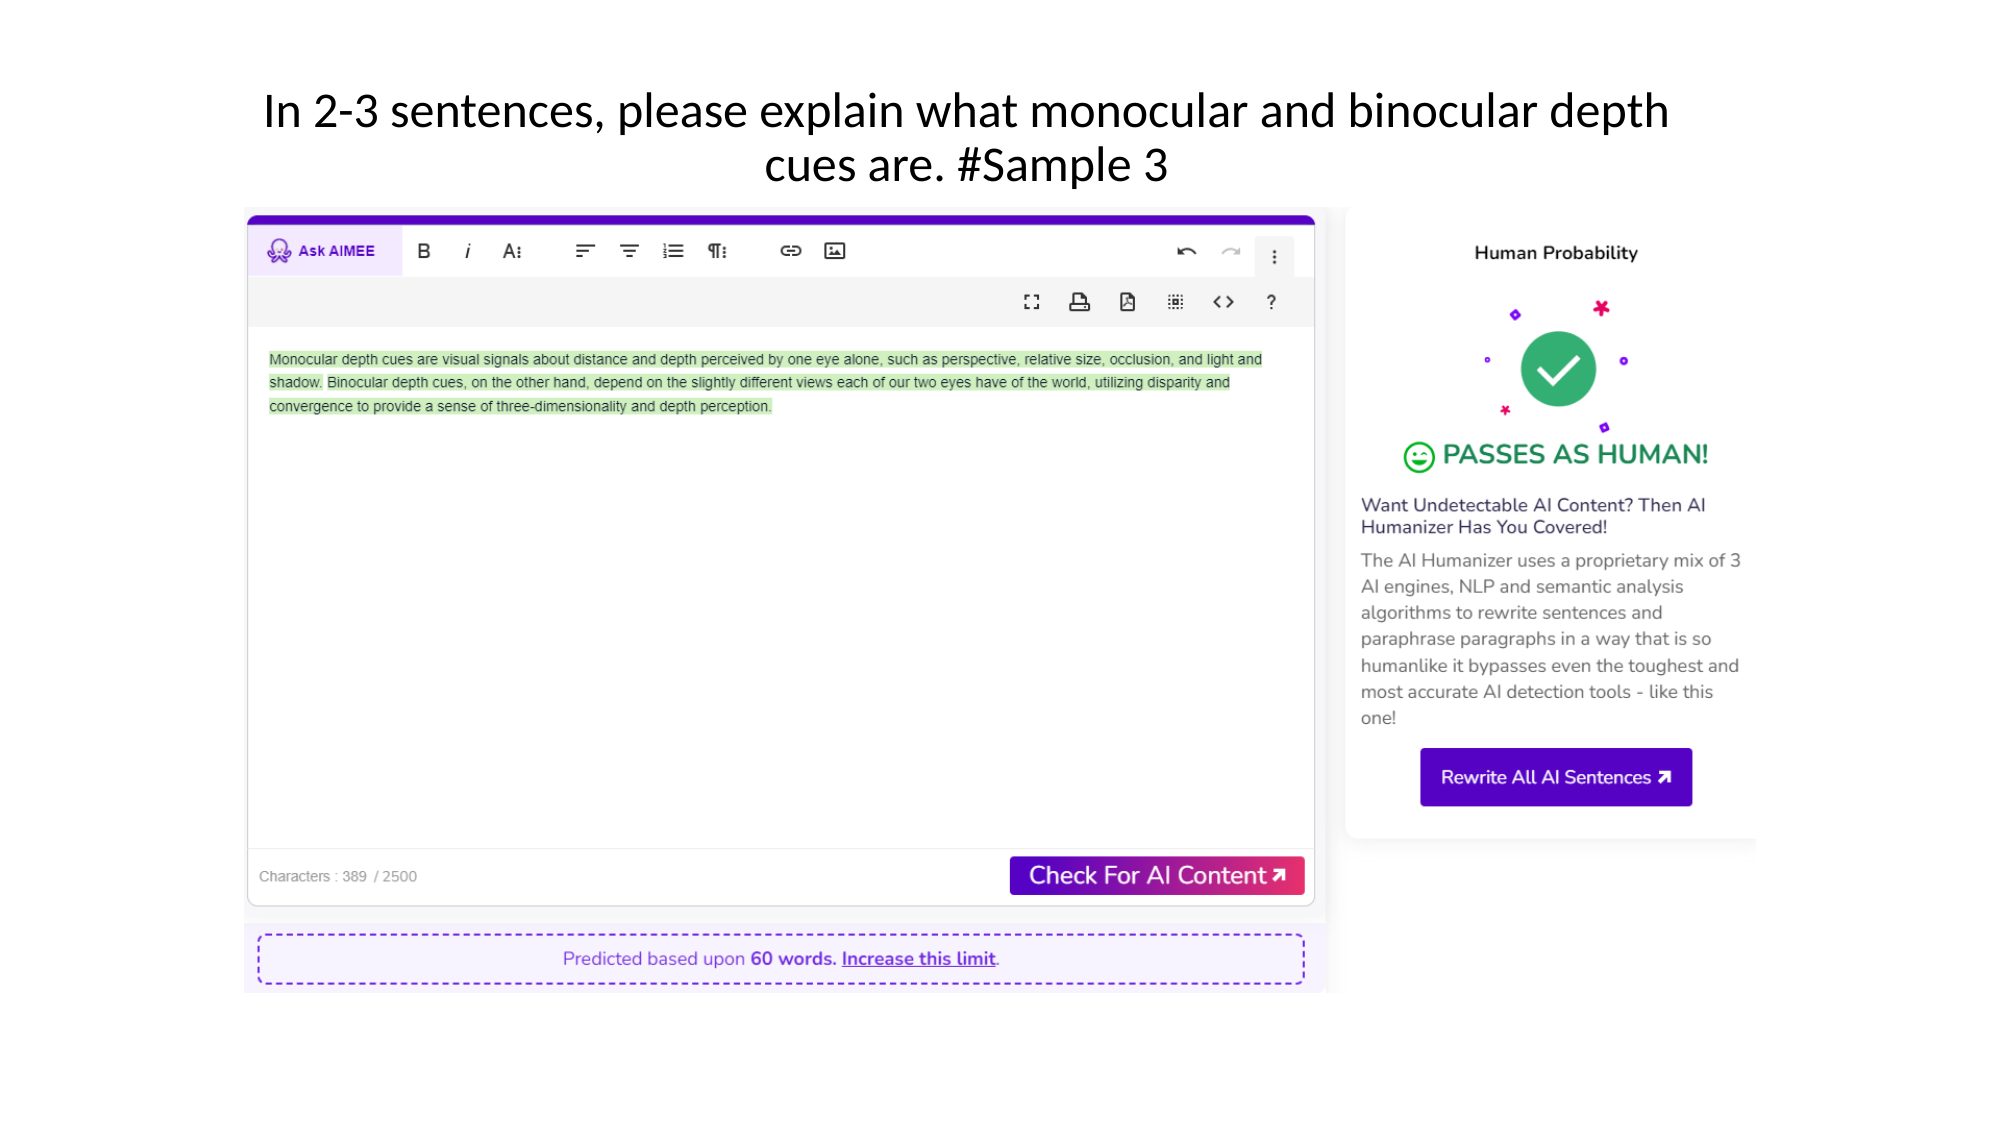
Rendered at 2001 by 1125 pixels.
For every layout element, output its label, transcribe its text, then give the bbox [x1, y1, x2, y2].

picture [244, 207, 1756, 993]
subtitle In 2-3 sentences, please explain what monocular and binocular depth cues are. #Sample 3 [216, 76, 1717, 208]
